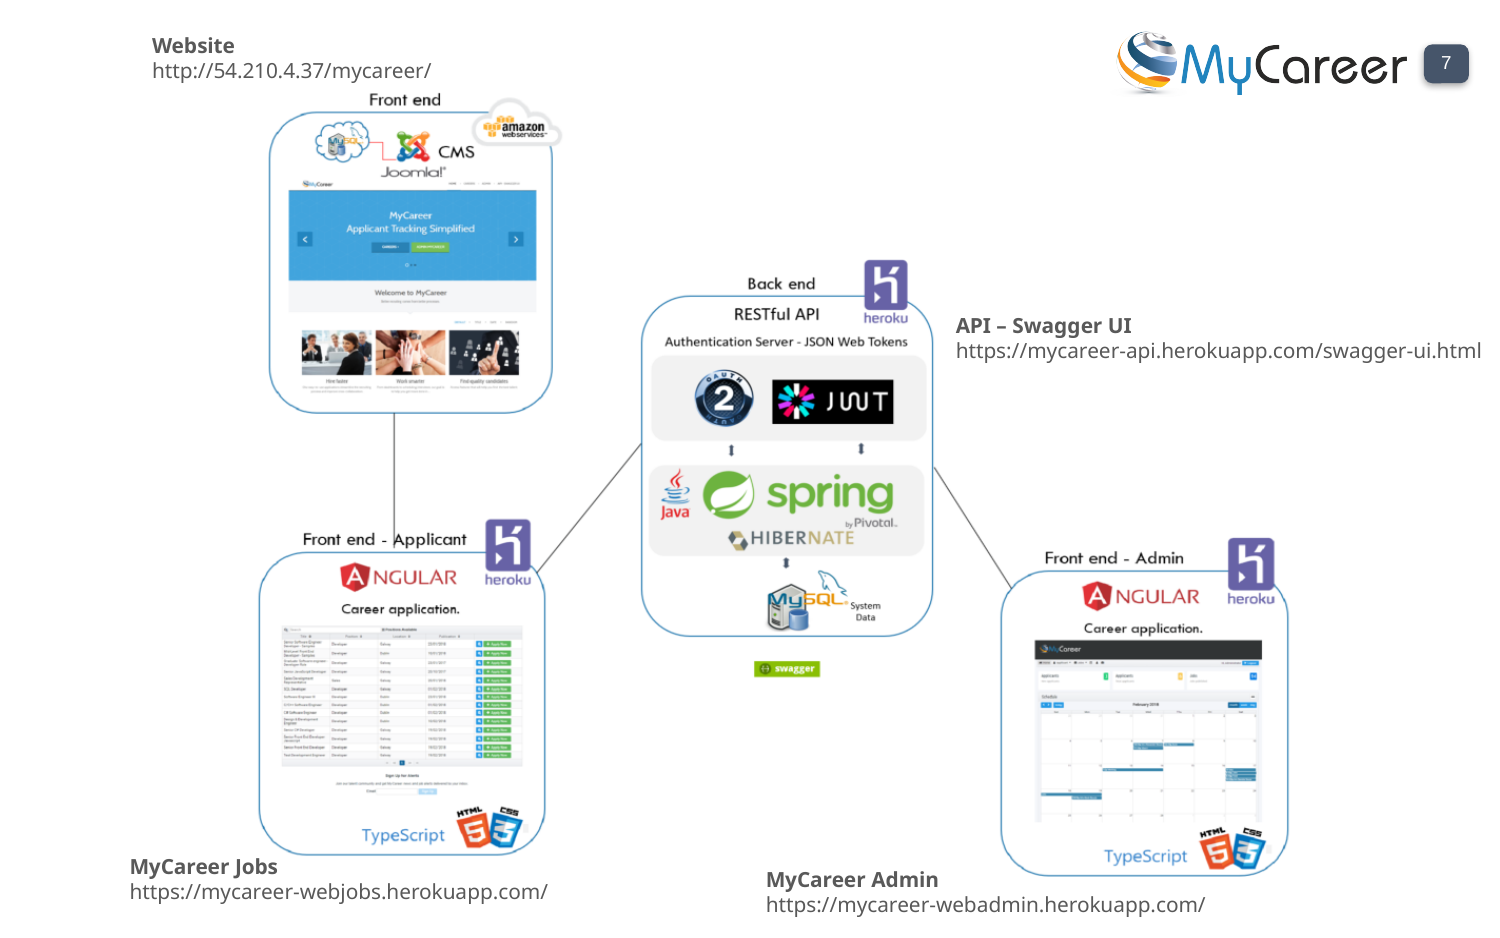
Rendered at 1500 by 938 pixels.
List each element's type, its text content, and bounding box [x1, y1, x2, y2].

text_box MyCareer Admin https://mycareer-webadmin.herokuapp.com/ [727, 833, 1364, 938]
text_box MyCareer Jobs https://mycareer-webjobs.herokuapp.com/ [91, 846, 727, 937]
picture [244, 24, 1407, 884]
text_box Website http://54.210.4.37/mycareer/ [113, 25, 750, 115]
text_box API – Swagger UI https://mycareer-api.herokuapp.com/swagger-ui.html [1305, 280, 1500, 371]
